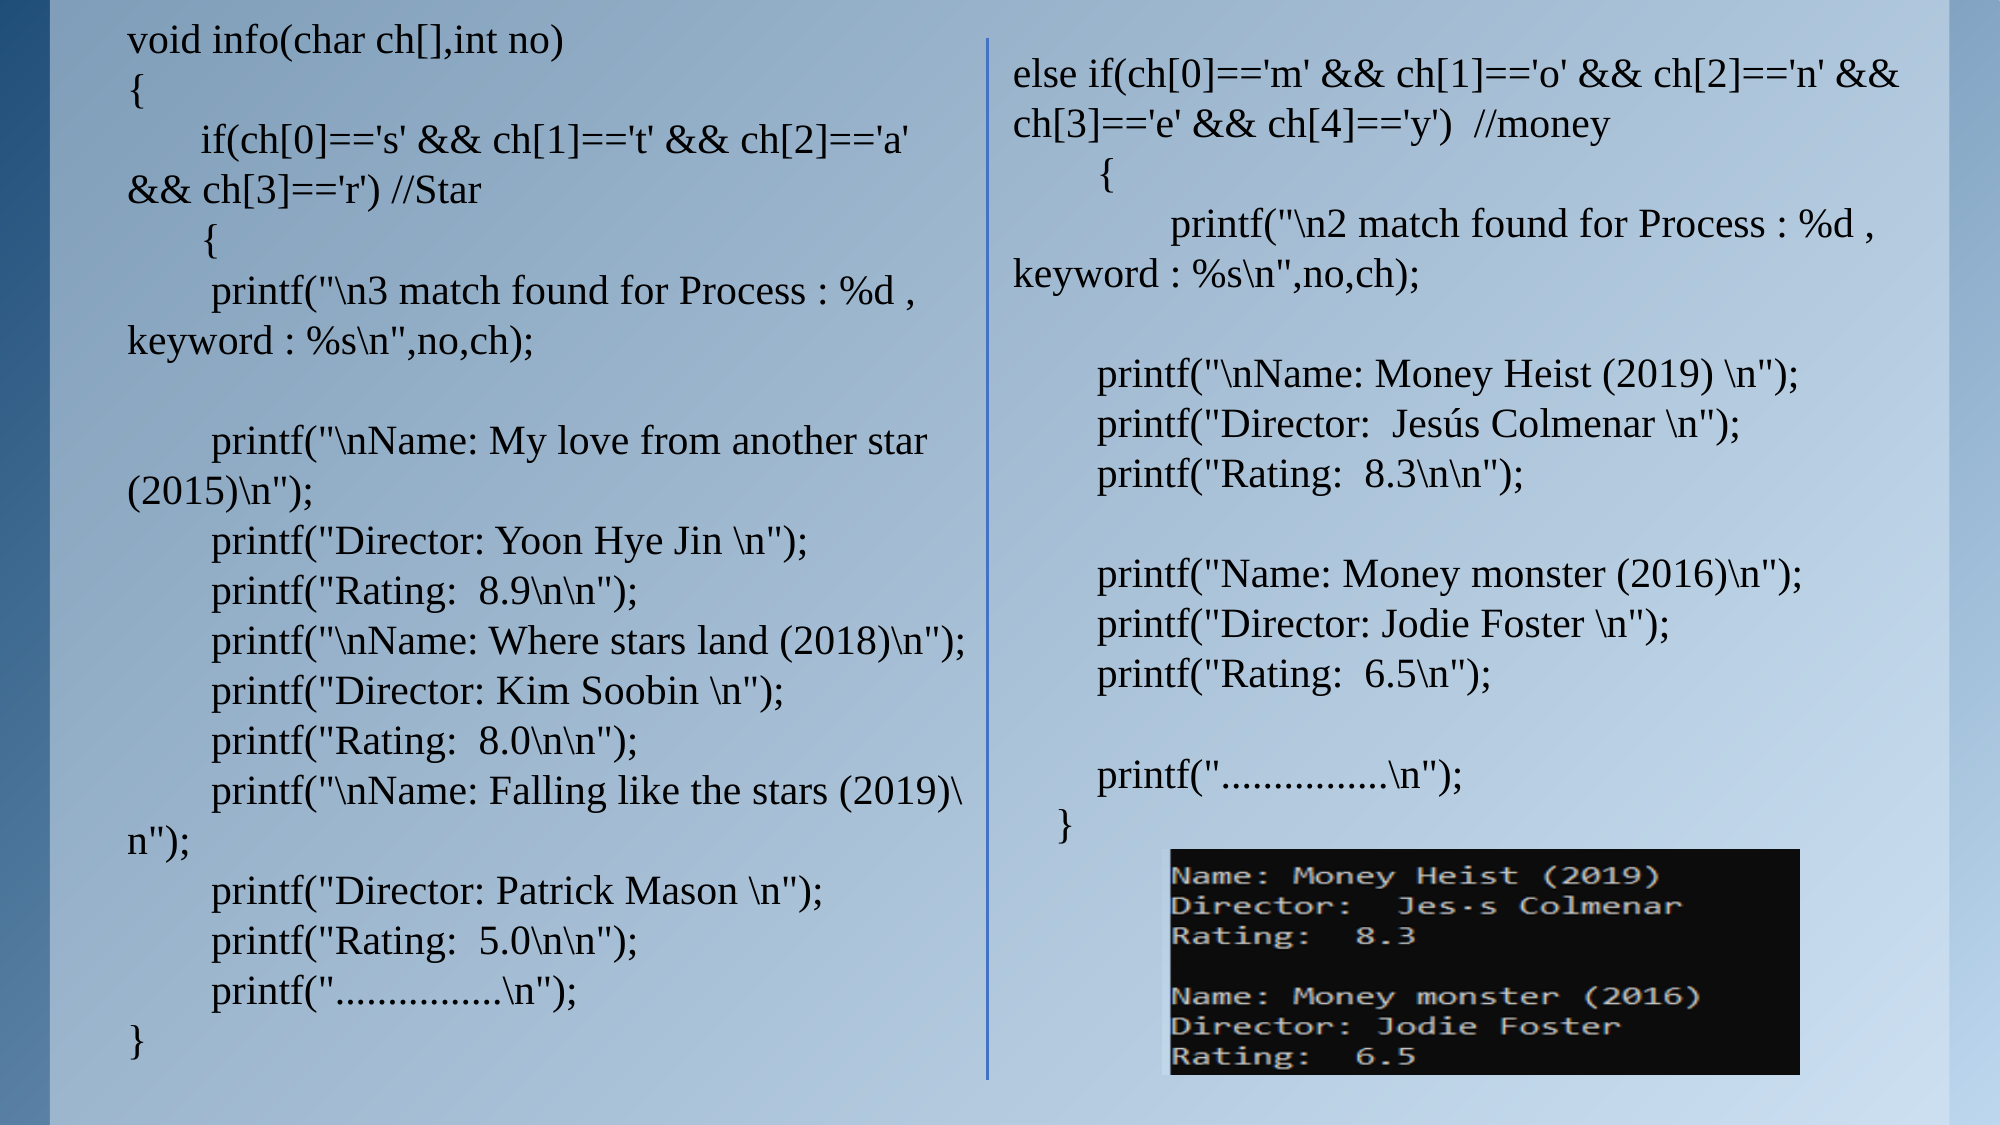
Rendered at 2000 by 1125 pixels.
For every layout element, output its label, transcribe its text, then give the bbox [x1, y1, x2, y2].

text_box void info(char ch[],int no) { if(ch[0]=='s' && ch[1]=='t' && ch[2]=='a' && ch[3]=='r') //Star { printf("\n3 match found for Process : %d , keyword : %s\n",no,ch); printf("\nName: My love from another star (2015)\n"); printf("Director: Yoon Hye Jin \n"); printf("Rating: 8.9\n\n"); printf("\nName: Where stars land (2018)\n"); printf("Director: Kim Soobin \n"); printf("Rating: 8.0\n\n"); printf("\nName: Falling like the stars (2019)\n"); printf("Director: Patrick Mason \n"); printf("Rating: 5.0\n\n"); printf("................\n"); } [112, 4, 988, 1071]
text_box else if(ch[0]=='m' && ch[1]=='o' && ch[2]=='n' && ch[3]=='e' && ch[4]=='y') //money { printf("\n2 match found for Process : %d , keyword : %s\n",no,ch); printf("\nName: Money Heist (2019) \n"); printf("Director: Jesús Colmenar \n"); printf("Rating: 8.3\n\n"); printf("Name: Money monster (2016)\n"); printf("Director: Jodie Foster \n"); printf("Rating: 6.5\n"); printf("................\n"); } [998, 38, 1998, 854]
picture [1162, 849, 1800, 1076]
